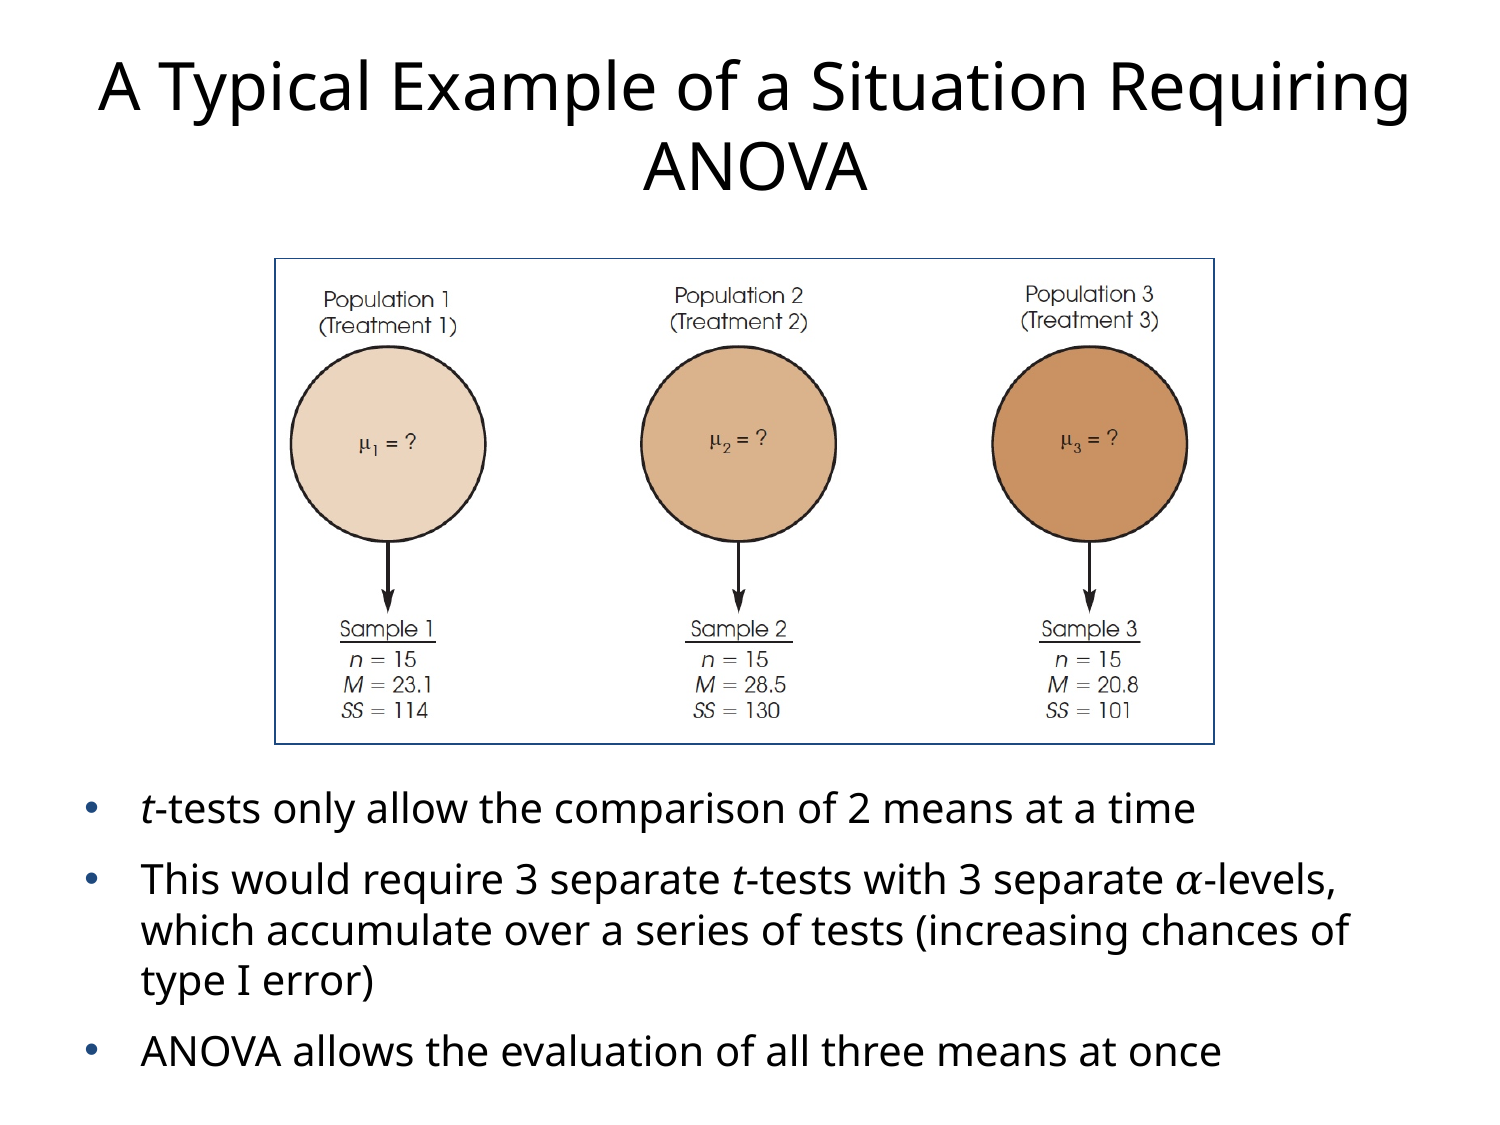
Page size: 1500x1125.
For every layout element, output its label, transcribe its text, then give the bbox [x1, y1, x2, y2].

list t-tests only allow the comparison of 2 means at a time This would require 3 separate t-tests with 3 separate 𝛼-levels, which accumulate over a series of tests (increasing chances of type I error) ANOVA allows the evaluation of all three means at once [69, 774, 1420, 1091]
title A Typical Example of a Situation Requiring ANOVA [75, 22, 1438, 225]
picture [275, 259, 1214, 744]
